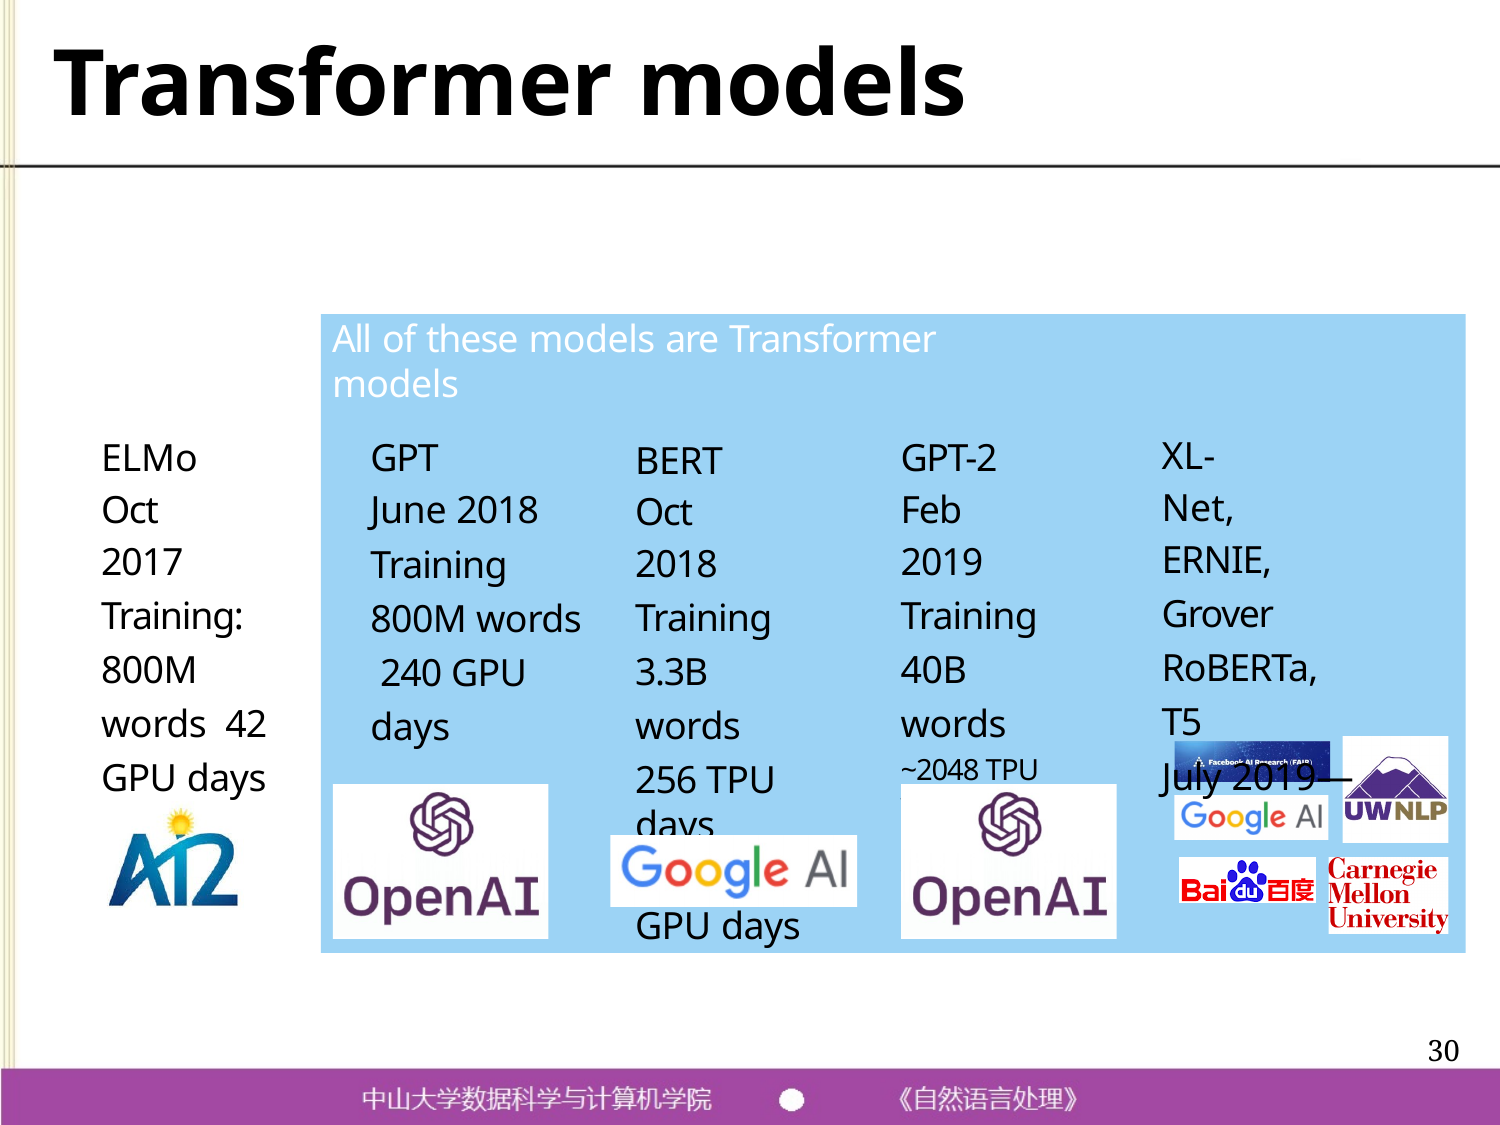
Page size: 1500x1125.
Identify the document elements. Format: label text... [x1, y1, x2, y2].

text_box ELMo Oct 2017 Training: 800M words 42 GPU days [98, 425, 298, 799]
text_box [106, 801, 244, 910]
text_box [320, 314, 1466, 953]
slide_number 30 [1350, 1025, 1475, 1100]
text_box BERT Oct 2018 Training 3.3B words 256 TPU days ~320–560 GPU days [635, 427, 848, 736]
text_box GPT-2 Feb 2019 Training 40B words ~2048 TPU v3 days according to a reddit thread [900, 425, 1112, 736]
picture [0, 0, 1500, 1125]
text_box GPT June 2018 Training 800M words 240 GPU days [370, 425, 586, 736]
text_box XL-Net, ERNIE, Grover RoBERTa, T5 July 2019— [1161, 422, 1364, 736]
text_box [332, 736, 1449, 939]
title Transformer models [50, 0, 1088, 174]
text_box BERT Oct 2018 Training 3.3B words 256 TPU days ~320–560 GPU days [635, 939, 848, 947]
text_box All of these models are Transformer models [332, 313, 1014, 406]
